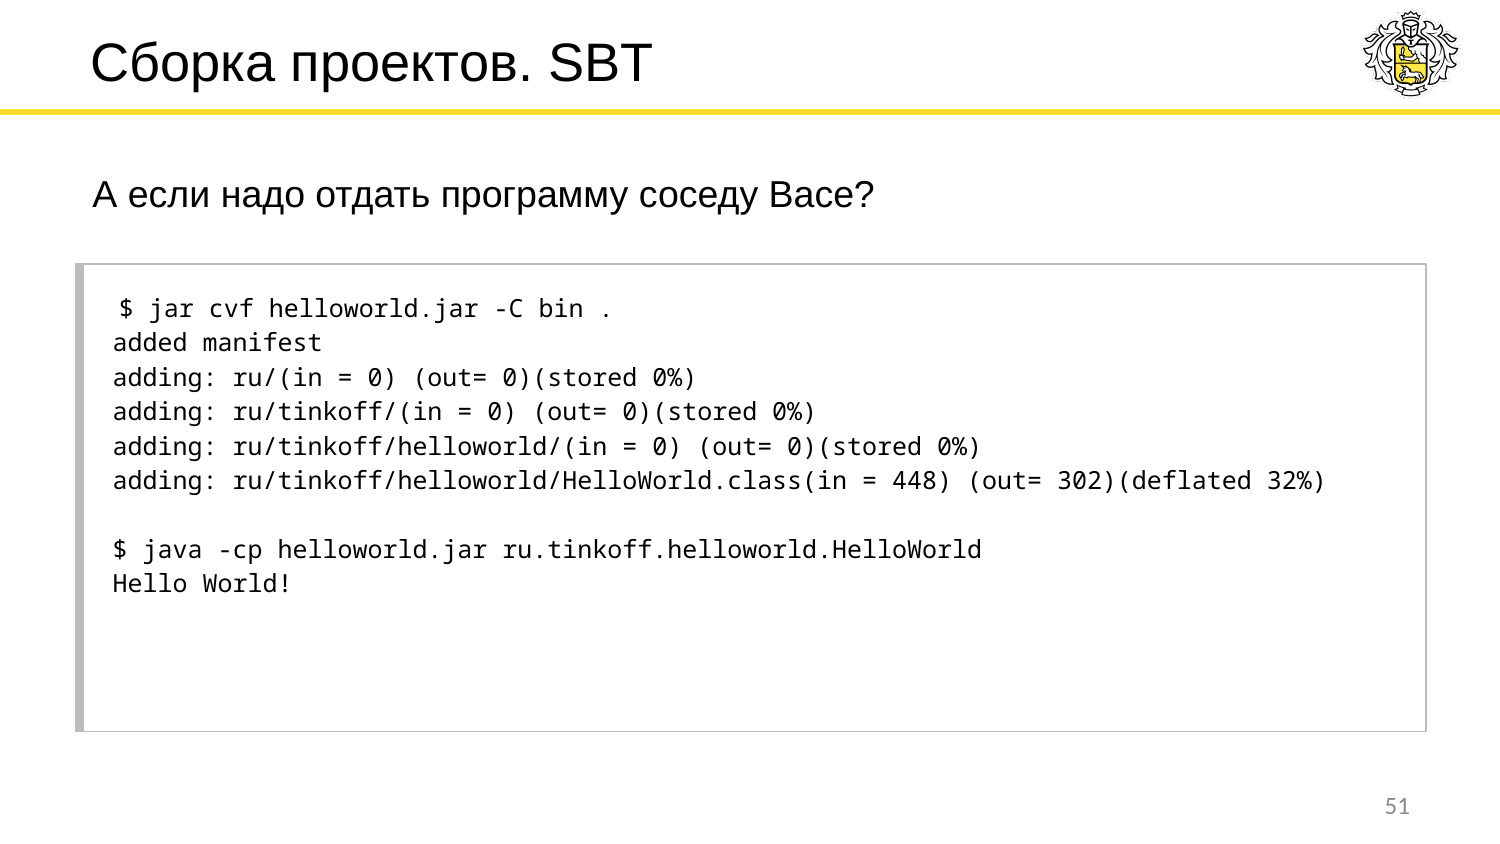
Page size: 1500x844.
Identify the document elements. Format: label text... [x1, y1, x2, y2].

text_box А если надо отдать программу соседу Васе? [77, 147, 1425, 240]
slide_number ‹#› [1074, 782, 1425, 827]
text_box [75, 263, 1427, 732]
picture [1360, 2, 1461, 103]
title Сборка проектов. SBT [75, 33, 1425, 86]
